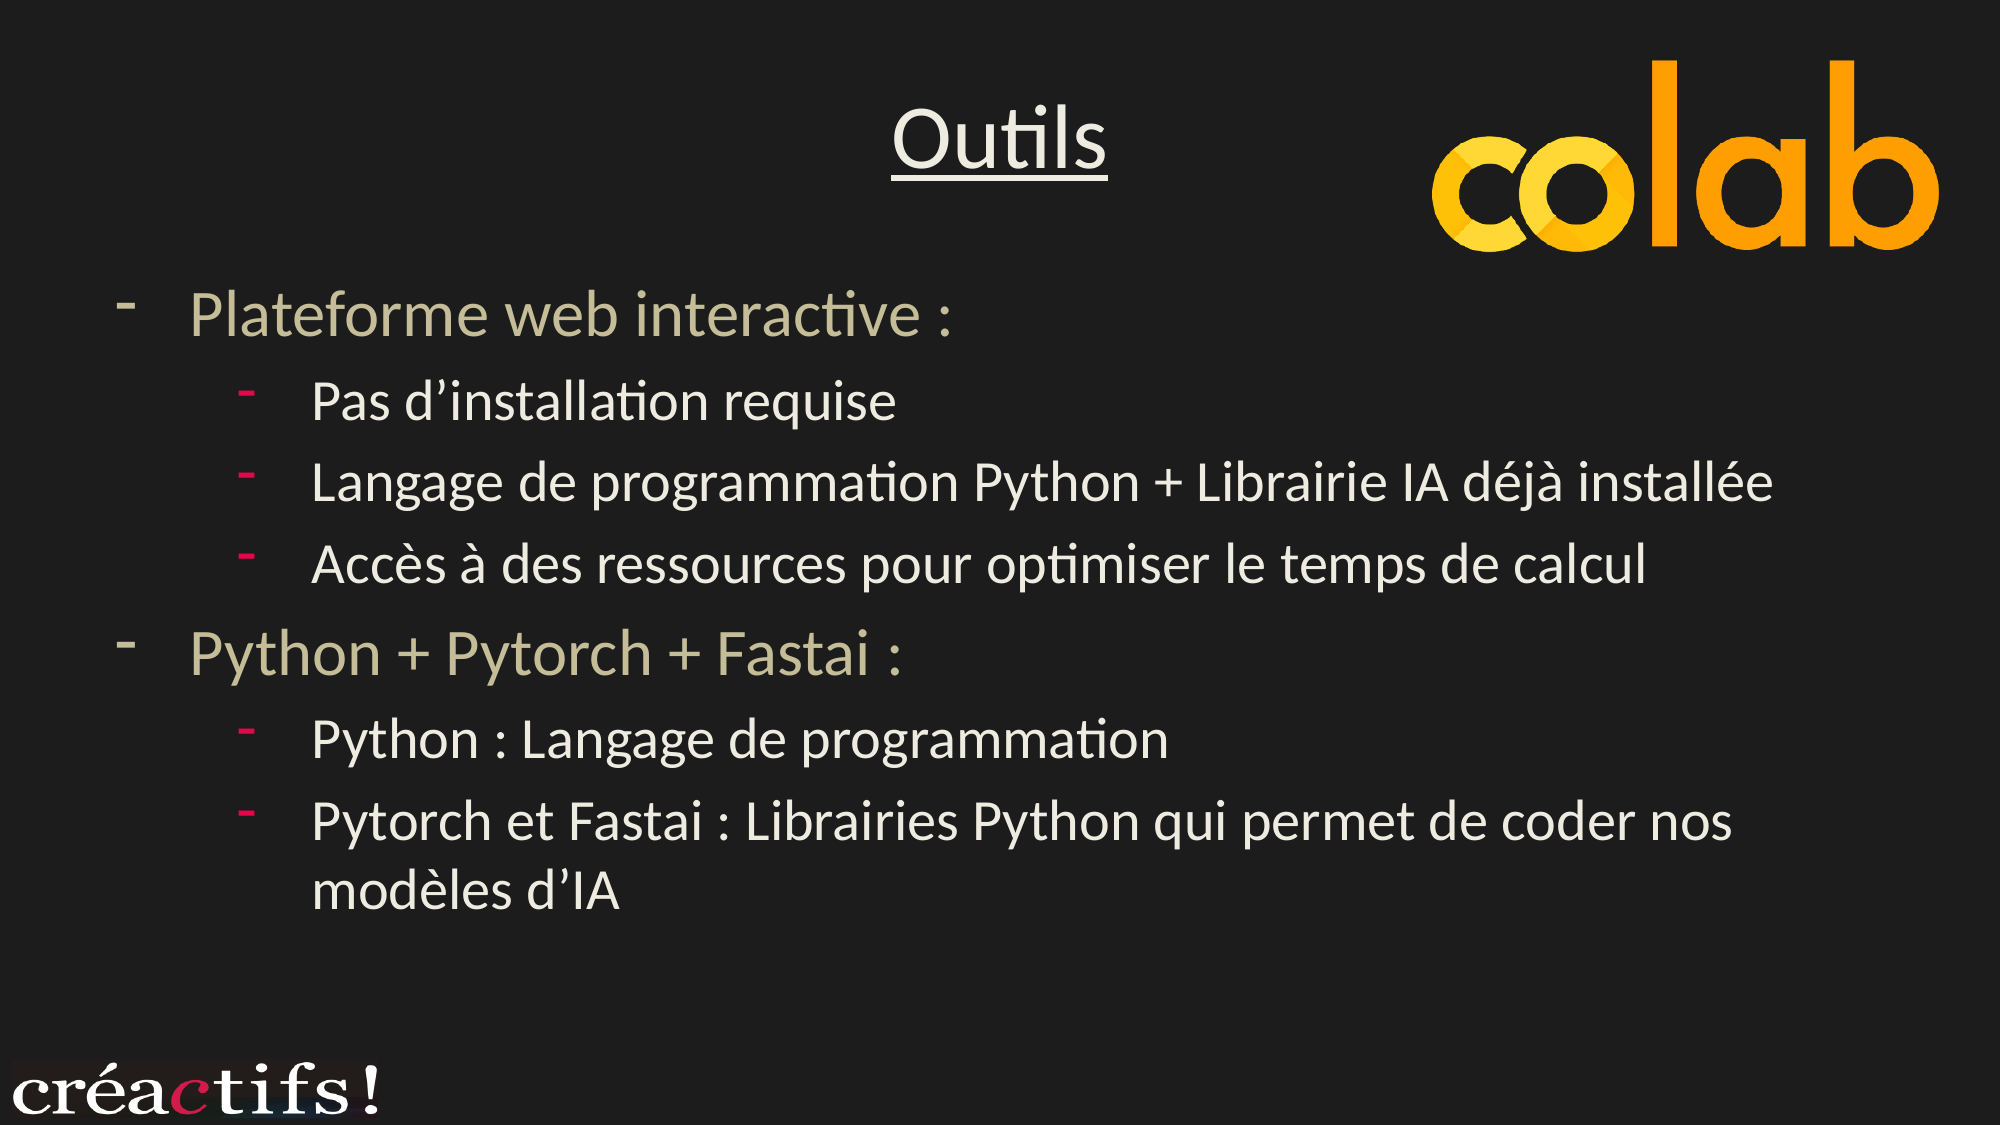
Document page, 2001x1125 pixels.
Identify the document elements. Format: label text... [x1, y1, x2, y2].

list Plateforme web interactive : Pas d’installation requise Langage de programmation Python + Librairie IA déjà installée Accès à des ressources pour optimiser le temps de calcul Python + Pytorch + Fastai : Python : Langage de programmation Pytorch et Fastai : Librairies Python qui permet de coder nos modèles d’IA [99, 262, 1900, 1005]
picture [1429, 19, 1975, 307]
title Outils [99, 38, 1424, 227]
picture [12, 1059, 378, 1118]
